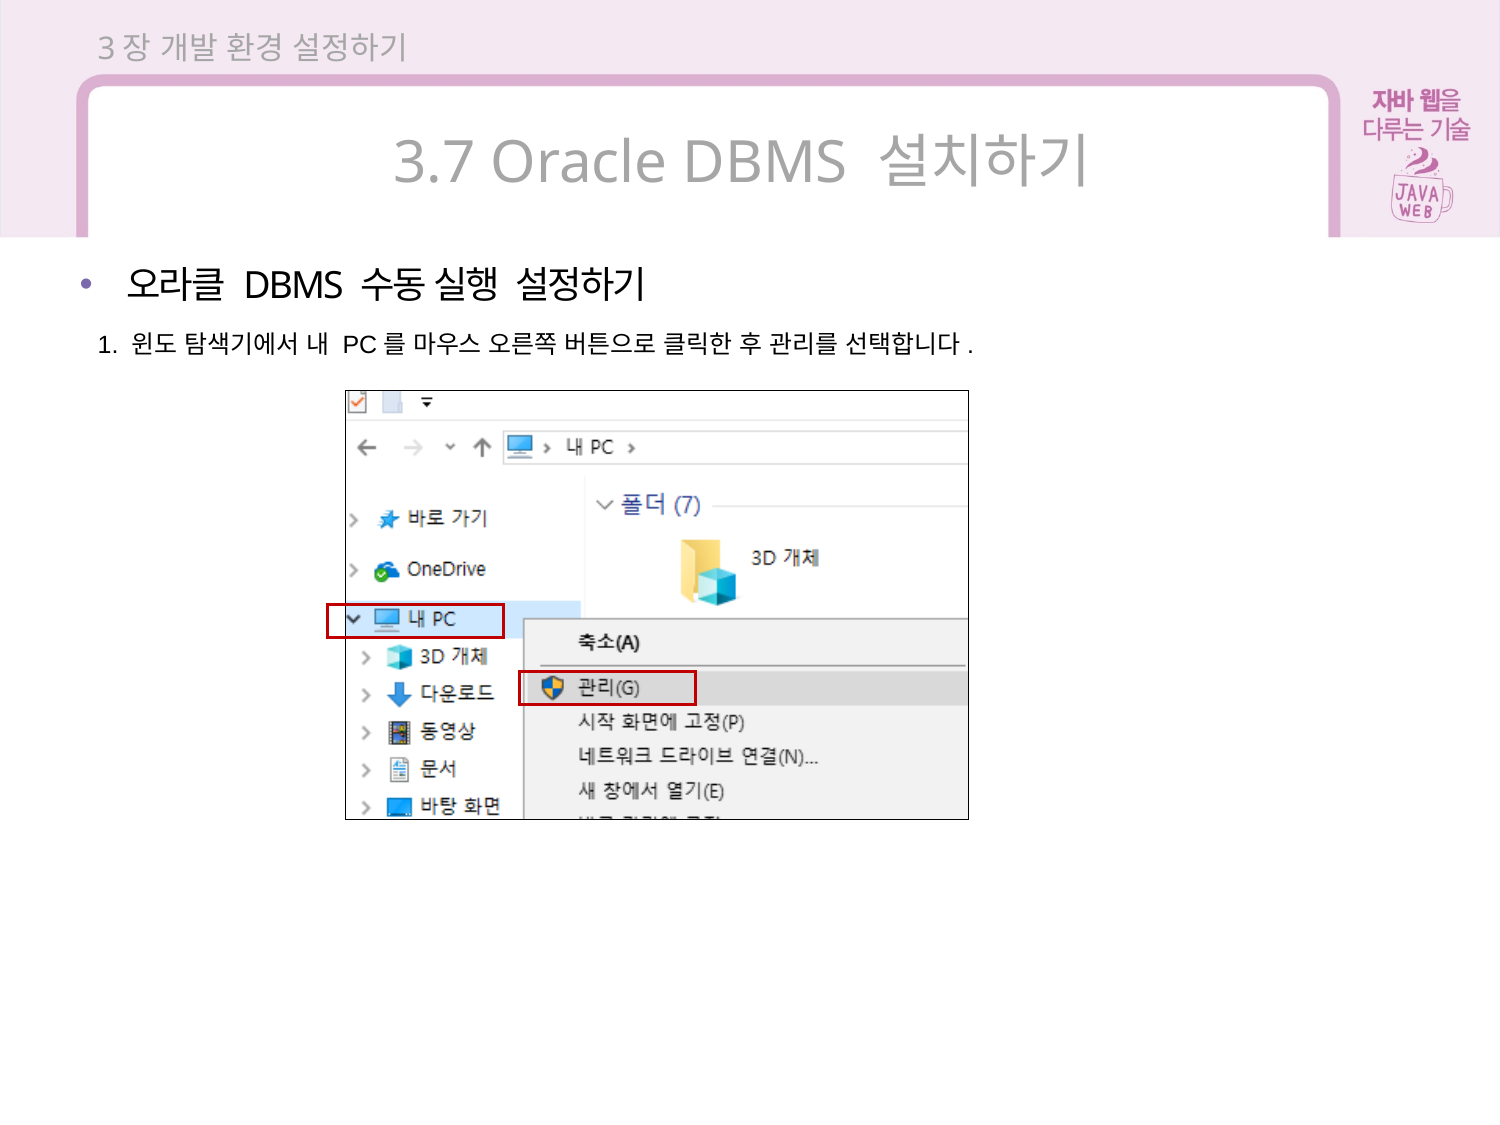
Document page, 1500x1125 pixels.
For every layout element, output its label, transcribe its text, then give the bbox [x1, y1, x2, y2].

text_box 1. 윈도 탐색기에서 내 PC를 마우스 오른쪽 버튼으로 클릭한 후 관리를 선택합니다. [82, 321, 1337, 367]
text_box 오라클 DBMS 수동 실행 설정하기 [64, 231, 1384, 314]
text_box 3.7 Oracle DBMS 설치하기 [217, 117, 1268, 202]
picture [0, 0, 1500, 1125]
text_box [327, 604, 345, 638]
text_box 3장 개발 환경 설정하기 [82, 0, 1133, 74]
